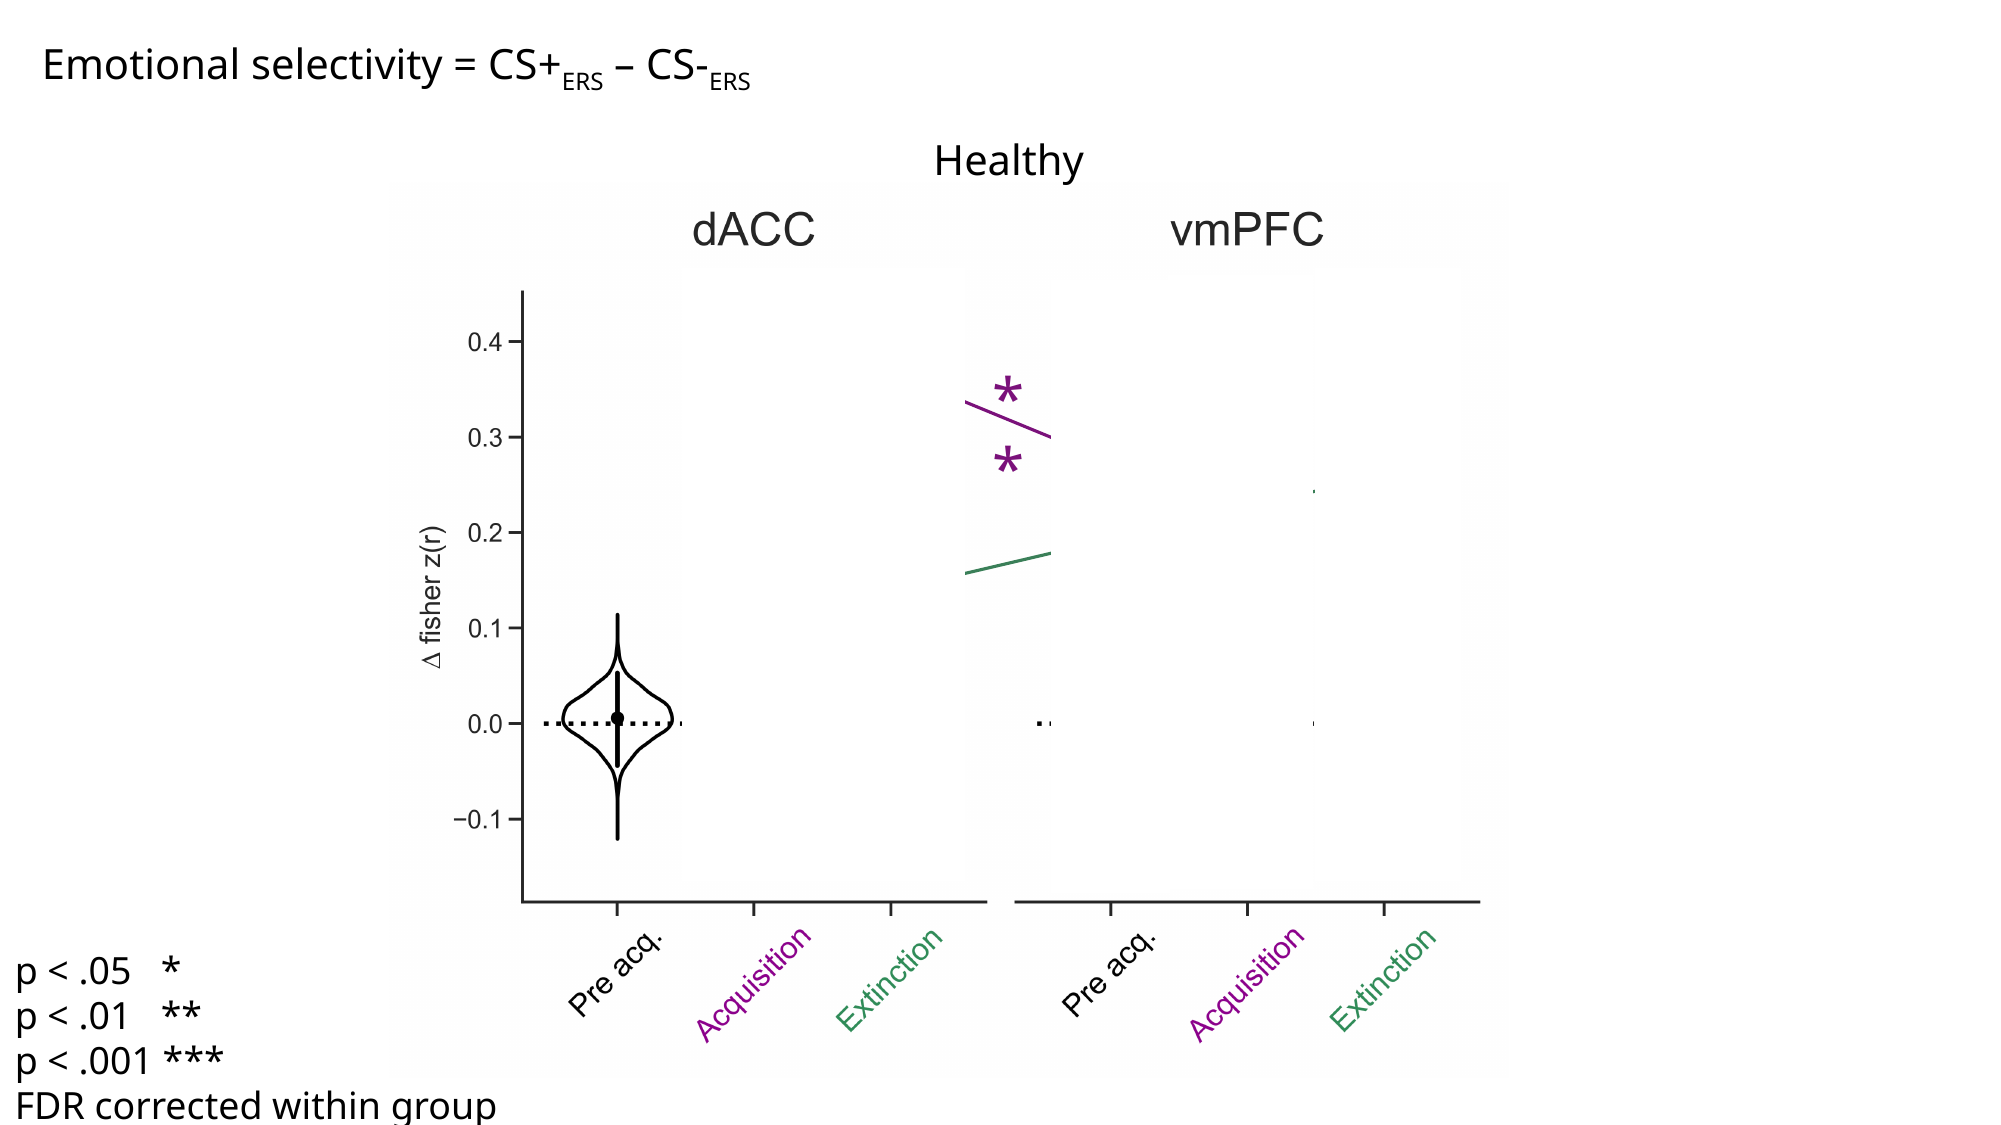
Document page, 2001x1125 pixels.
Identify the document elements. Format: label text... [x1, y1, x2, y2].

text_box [753, 314, 1247, 518]
text_box Healthy [859, 126, 1158, 182]
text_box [893, 474, 1389, 591]
text_box Emotional selectivity = CS+ERS – CS-ERS [27, 30, 1176, 103]
picture [389, 182, 1509, 1078]
text_box p < .05 * p < .01 ** p < .001 *** FDR corrected within group [0, 939, 699, 1125]
